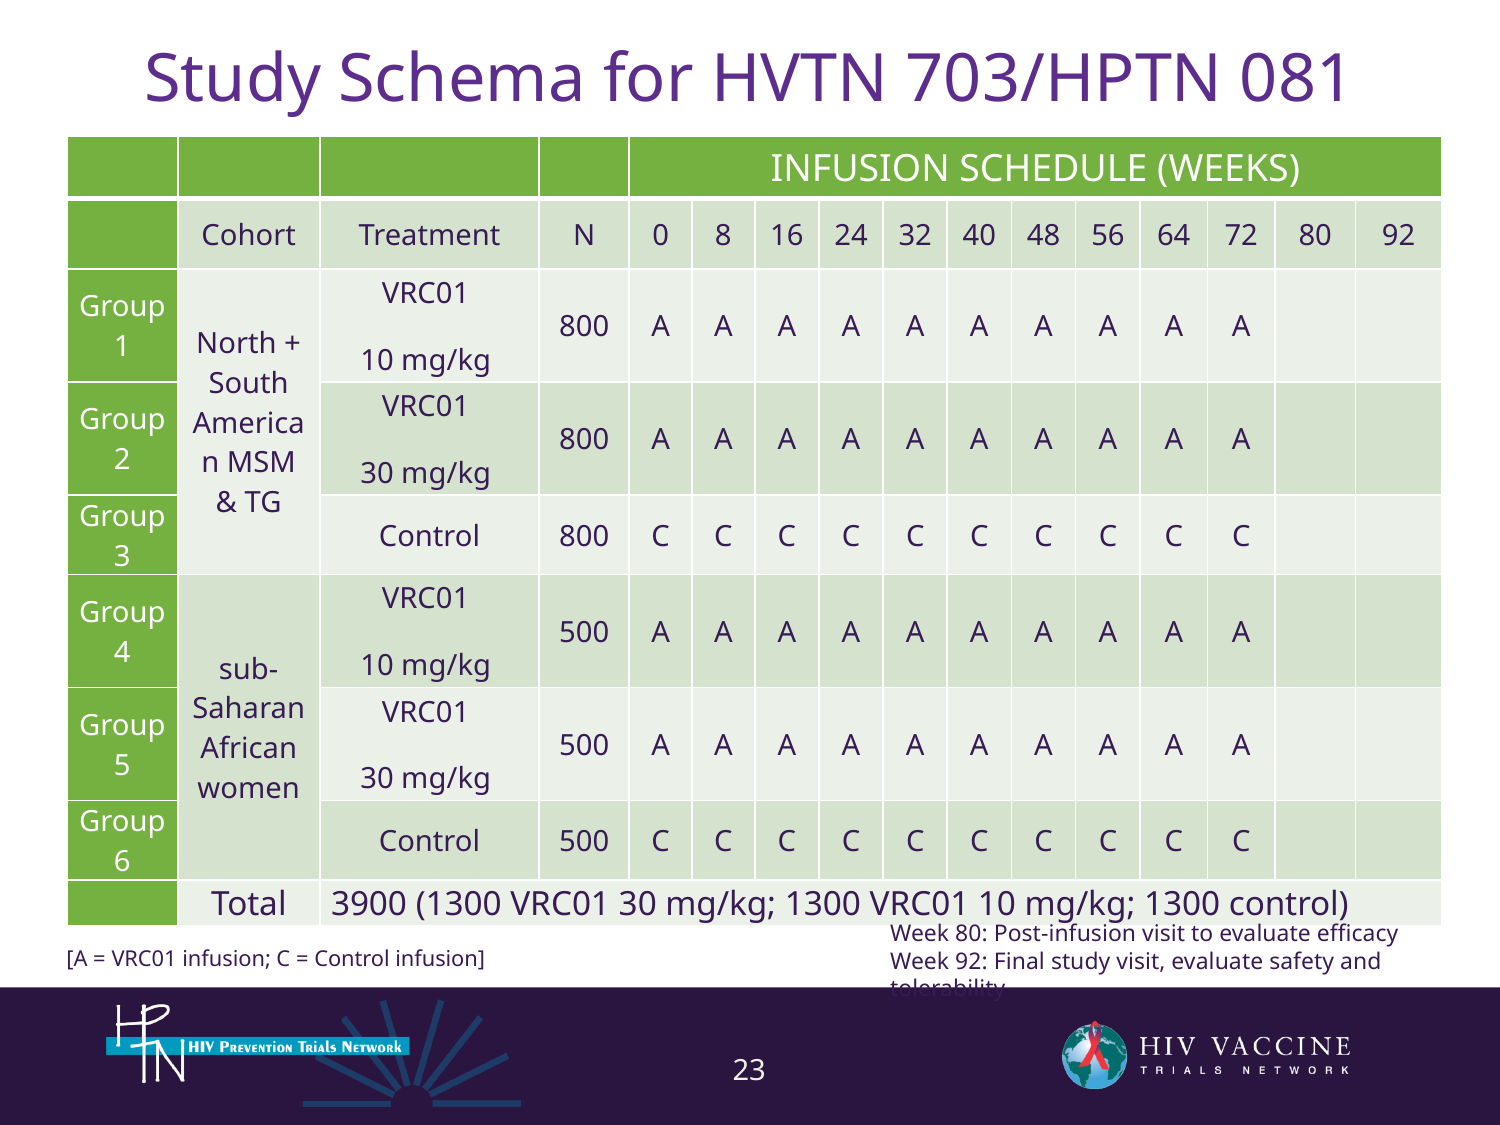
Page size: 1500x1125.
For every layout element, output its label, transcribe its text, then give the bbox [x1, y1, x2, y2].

table_cell A [1076, 575, 1139, 687]
table_cell 500 [540, 575, 628, 687]
table_cell C [884, 496, 946, 574]
table_cell Group 4 [68, 575, 177, 687]
table_cell A [884, 383, 946, 494]
table_cell A [756, 688, 818, 800]
table_cell 40 [948, 201, 1011, 268]
table_cell North + South American MSM & TG [179, 270, 319, 574]
table_cell A [1012, 688, 1075, 800]
table_cell 800 [540, 496, 628, 574]
table_cell 500 [540, 801, 628, 879]
table_cell A [1208, 688, 1274, 800]
table_cell A [1141, 575, 1207, 687]
table_cell [1276, 575, 1355, 687]
table_cell [68, 881, 177, 925]
table_cell A [630, 270, 691, 381]
table_cell A [948, 270, 1011, 381]
table_cell 8 [693, 201, 754, 268]
text_box [A = VRC01 infusion; C = Control infusion] [51, 937, 501, 979]
table_cell C [820, 801, 882, 879]
table_cell 72 [1208, 201, 1274, 268]
picture [106, 999, 521, 1107]
table_cell C [1141, 496, 1207, 574]
table_cell C [1208, 801, 1274, 879]
table_cell [1356, 688, 1441, 800]
table_cell [68, 201, 177, 268]
table_cell [1276, 688, 1355, 800]
table_cell A [756, 270, 818, 381]
table_cell VRC01 30 mg/kg [321, 383, 538, 494]
table_cell A [1012, 575, 1075, 687]
table_cell A [693, 688, 754, 800]
table_cell A [1012, 383, 1075, 494]
title Study Schema for HVTN 703/HPTN 081 [75, 0, 1425, 135]
text_box [1023, 333, 1055, 439]
table_cell A [884, 575, 946, 687]
table_cell A [630, 383, 691, 494]
table_header [540, 137, 628, 196]
table_cell A [630, 575, 691, 687]
table_header [179, 137, 319, 196]
table_cell Total [179, 881, 319, 925]
table_cell C [1012, 801, 1075, 879]
table_cell [1356, 383, 1441, 494]
text_box Week 80: Post-infusion visit to evaluate efficacy Week 92: Final study visit, evaluate safety and tolerability [875, 911, 1500, 980]
table_cell A [948, 383, 1011, 494]
table_header [68, 137, 177, 196]
table_cell C [1012, 496, 1075, 574]
table_cell 800 [540, 383, 628, 494]
table_cell A [820, 383, 882, 494]
table_cell A [1141, 688, 1207, 800]
table_cell C [1076, 801, 1139, 879]
table_cell C [884, 801, 946, 879]
table_cell [1356, 801, 1441, 879]
table_cell C [693, 801, 754, 879]
table_cell N [540, 201, 628, 268]
table_cell A [1141, 270, 1207, 381]
table_cell C [820, 496, 882, 574]
table_cell [1276, 801, 1355, 879]
table_header INFUSION SCHEDULE (WEEKS) [630, 137, 1441, 196]
table_cell A [1208, 270, 1274, 381]
table_cell [1276, 270, 1355, 381]
table_cell Group 2 [68, 383, 177, 494]
table_cell A [693, 383, 754, 494]
table_cell [1356, 270, 1441, 381]
table_cell 800 [540, 270, 628, 381]
table_cell A [693, 575, 754, 687]
table_cell Control [321, 496, 538, 574]
table_cell A [884, 270, 946, 381]
table_cell 16 [756, 201, 818, 268]
table_cell A [1012, 270, 1075, 381]
table_cell A [820, 688, 882, 800]
table_cell A [1076, 688, 1139, 800]
table_cell A [948, 575, 1011, 687]
table_cell A [756, 575, 818, 687]
table_cell 500 [540, 688, 628, 800]
table_cell C [756, 496, 818, 574]
table_cell Group 1 [68, 270, 177, 381]
table_cell A [1141, 383, 1207, 494]
table_cell 64 [1141, 201, 1207, 268]
table_cell Group 3 [68, 496, 177, 574]
table_cell A [1076, 270, 1139, 381]
table_header [321, 137, 538, 196]
table_cell 0 [630, 201, 691, 268]
table_cell VRC01 30 mg/kg [321, 688, 538, 800]
table_cell 24 [820, 201, 882, 268]
table_cell A [1208, 383, 1274, 494]
table_cell [1356, 496, 1441, 574]
table_cell 32 [884, 201, 946, 268]
table_cell C [630, 801, 691, 879]
table_cell A [820, 270, 882, 381]
table_cell Control [321, 801, 538, 879]
table_cell [1356, 575, 1441, 687]
table_cell sub-Saharan African women [179, 575, 319, 879]
table_cell C [693, 496, 754, 574]
table_cell 80 [1276, 201, 1355, 268]
table_cell C [1141, 801, 1207, 879]
table_cell C [630, 496, 691, 574]
table_cell 56 [1076, 201, 1139, 268]
table_cell 48 [1012, 201, 1075, 268]
table_cell A [630, 688, 691, 800]
table_cell C [948, 801, 1011, 879]
table_cell 92 [1356, 201, 1441, 268]
table_cell C [948, 496, 1011, 574]
table_cell Cohort [179, 201, 319, 268]
table_cell C [1076, 496, 1139, 574]
table_cell A [1076, 383, 1139, 494]
table_cell Group 6 [68, 801, 177, 879]
table_cell [1276, 496, 1355, 574]
table_cell C [756, 801, 818, 879]
table_cell [1276, 383, 1355, 494]
slide_number 23 [683, 1044, 816, 1105]
table_cell C [1208, 496, 1274, 574]
table_cell A [756, 383, 818, 494]
table_cell A [1208, 575, 1274, 687]
table_cell A [820, 575, 882, 687]
table_cell Group 5 [68, 688, 177, 800]
table_cell A [948, 688, 1011, 800]
table_cell A [693, 270, 754, 381]
table_cell VRC01 10 mg/kg [321, 270, 538, 381]
table_cell Treatment [321, 201, 538, 268]
table_cell 3900 (1300 VRC01 30 mg/kg; 1300 VRC01 10 mg/kg; 1300 control) [321, 881, 1441, 925]
table_cell VRC01 10 mg/kg [321, 575, 538, 687]
table_cell A [884, 688, 946, 800]
picture [1062, 1021, 1350, 1089]
